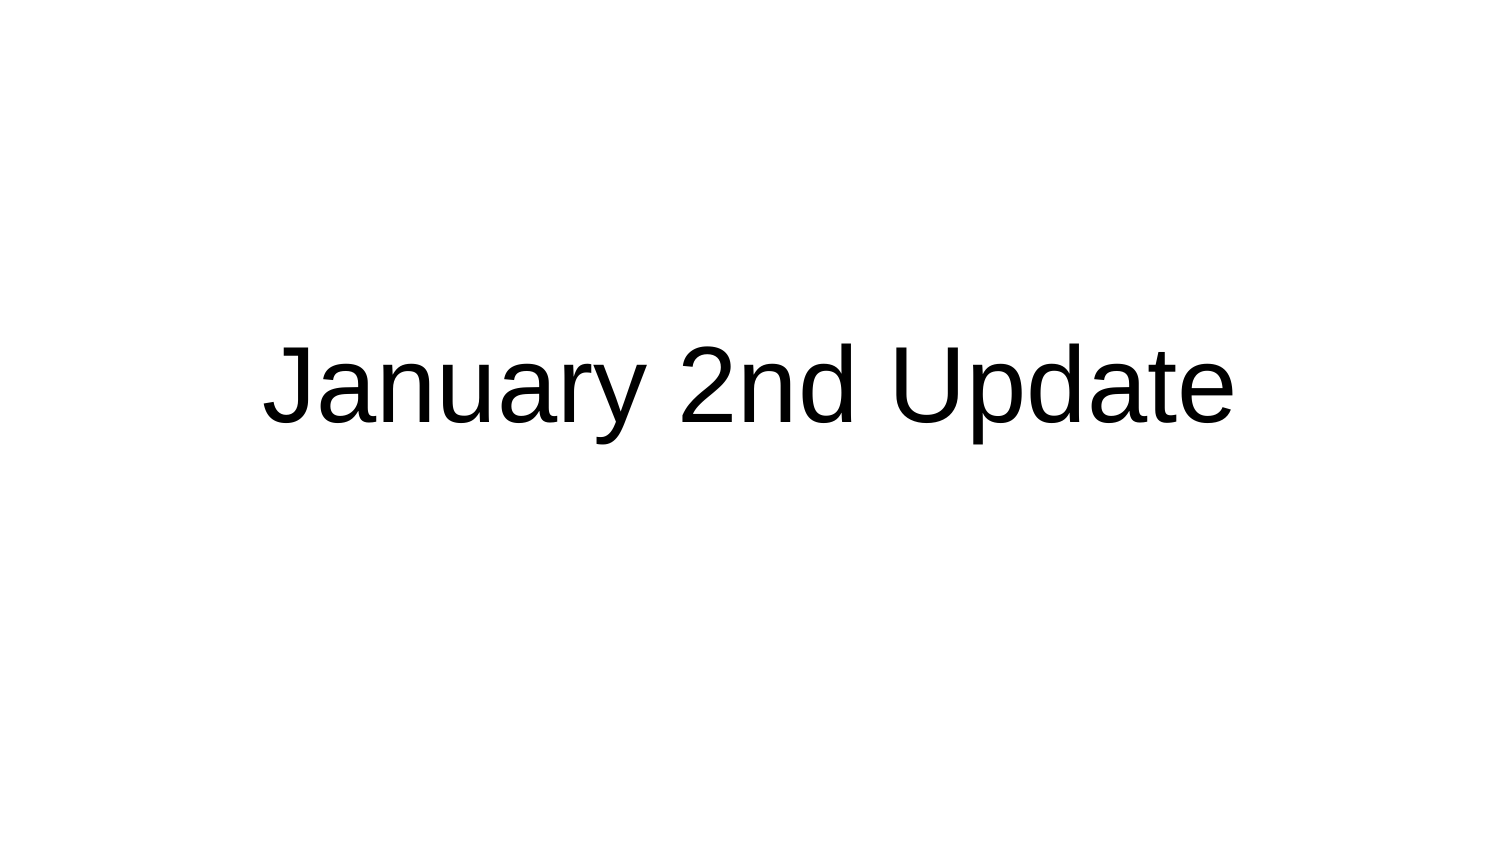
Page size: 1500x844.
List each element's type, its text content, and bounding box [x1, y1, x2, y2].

title January 2nd Update [51, 122, 1449, 459]
